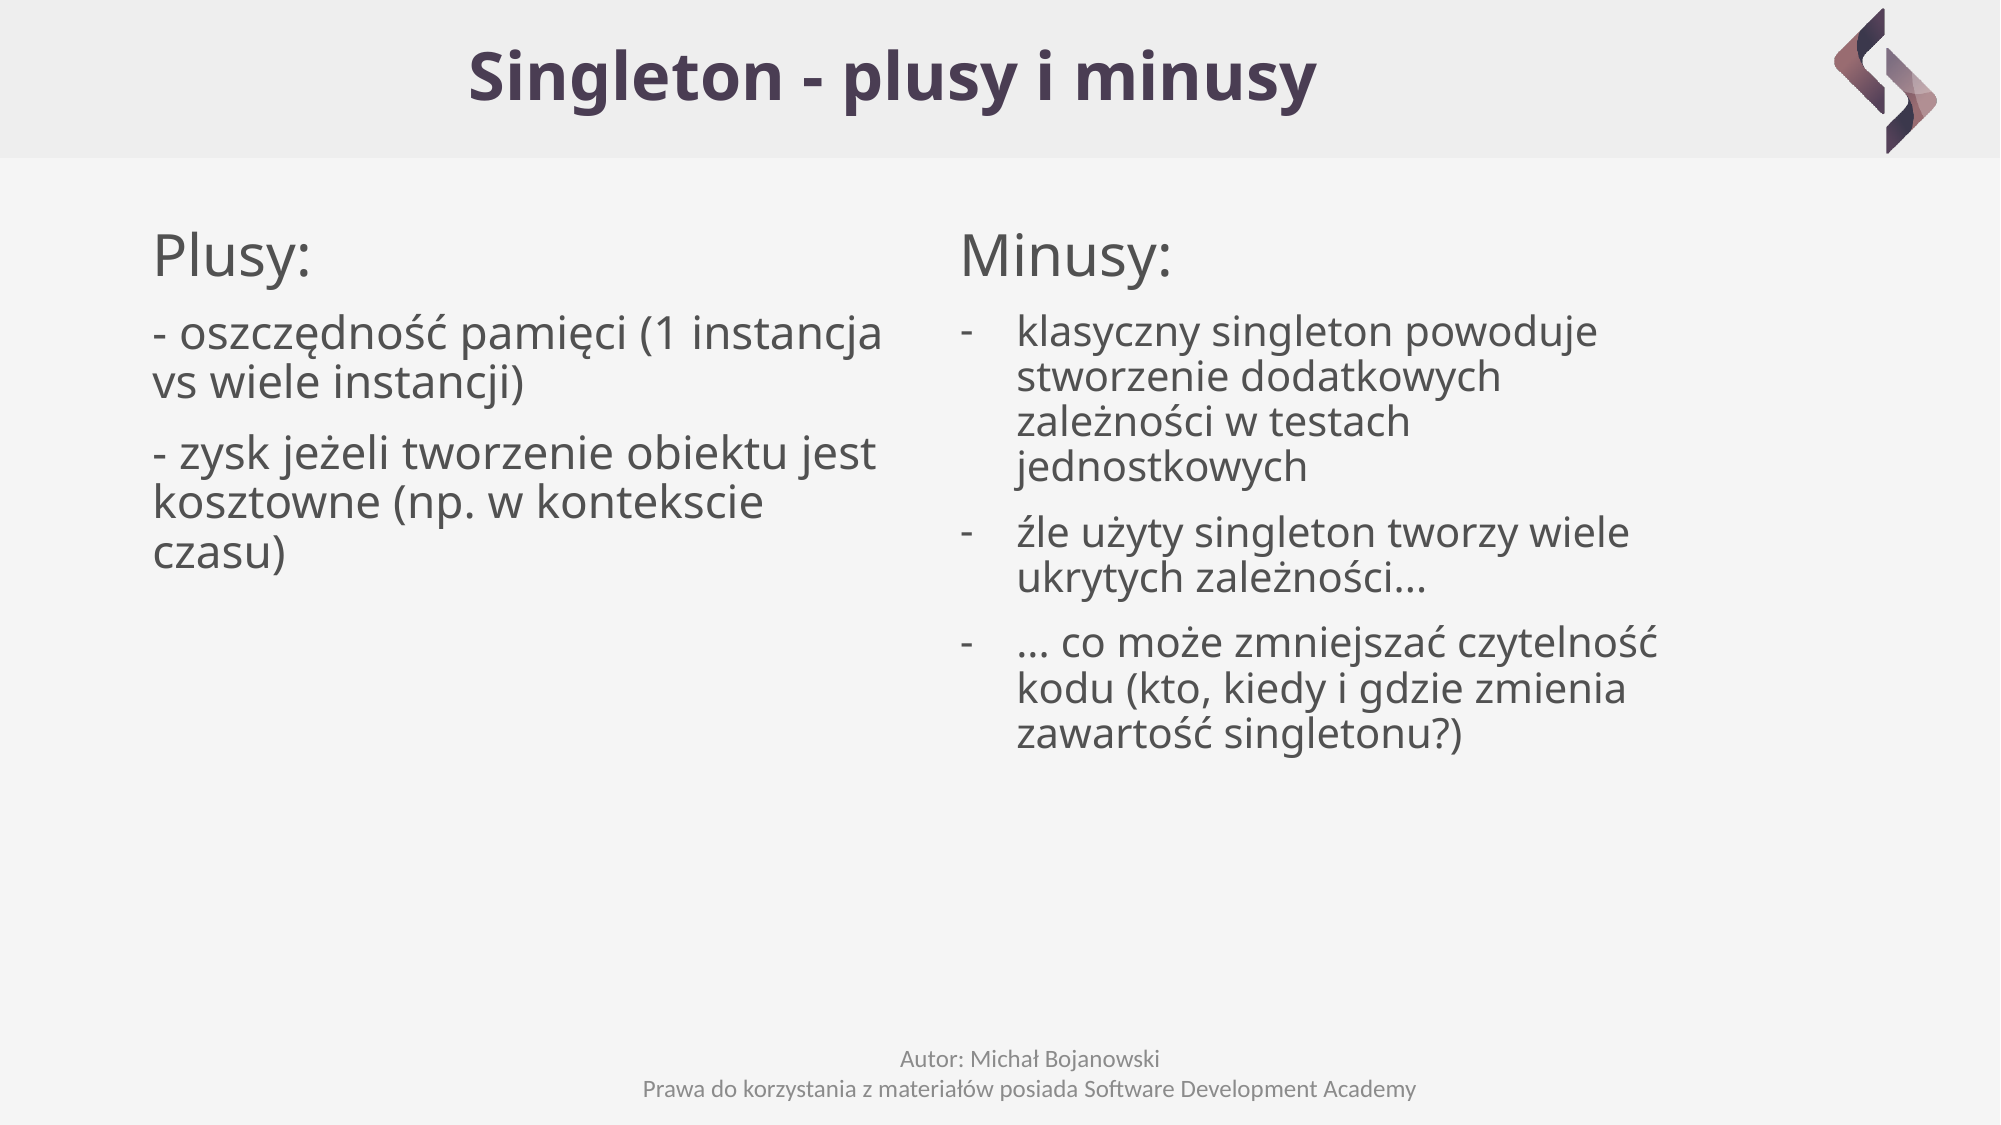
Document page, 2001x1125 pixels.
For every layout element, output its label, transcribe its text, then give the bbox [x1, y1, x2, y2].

picture [1787, 0, 2001, 166]
title Singleton - plusy i minusy [0, 0, 1788, 158]
footer Autor: Michał Bojanowski Prawa do korzystania z materiałów posiada Software Development Academy [556, 1042, 1505, 1103]
text_box Minusy: klasyczny singleton powoduje stworzenie dodatkowych zależności w testach jednostkowych źle użyty singleton tworzy wiele ukrytych zależności... ... co może zmniejszać czytelność kodu (kto, kiedy i gdzie zmienia zawartość singletonu?) [944, 218, 1715, 1030]
list Plusy: - oszczędność pamięci (1 instancja vs wiele instancji) - zysk jeżeli tworzenie obiektu jest kosztowne (np. w kontekscie czasu) [137, 218, 907, 1030]
